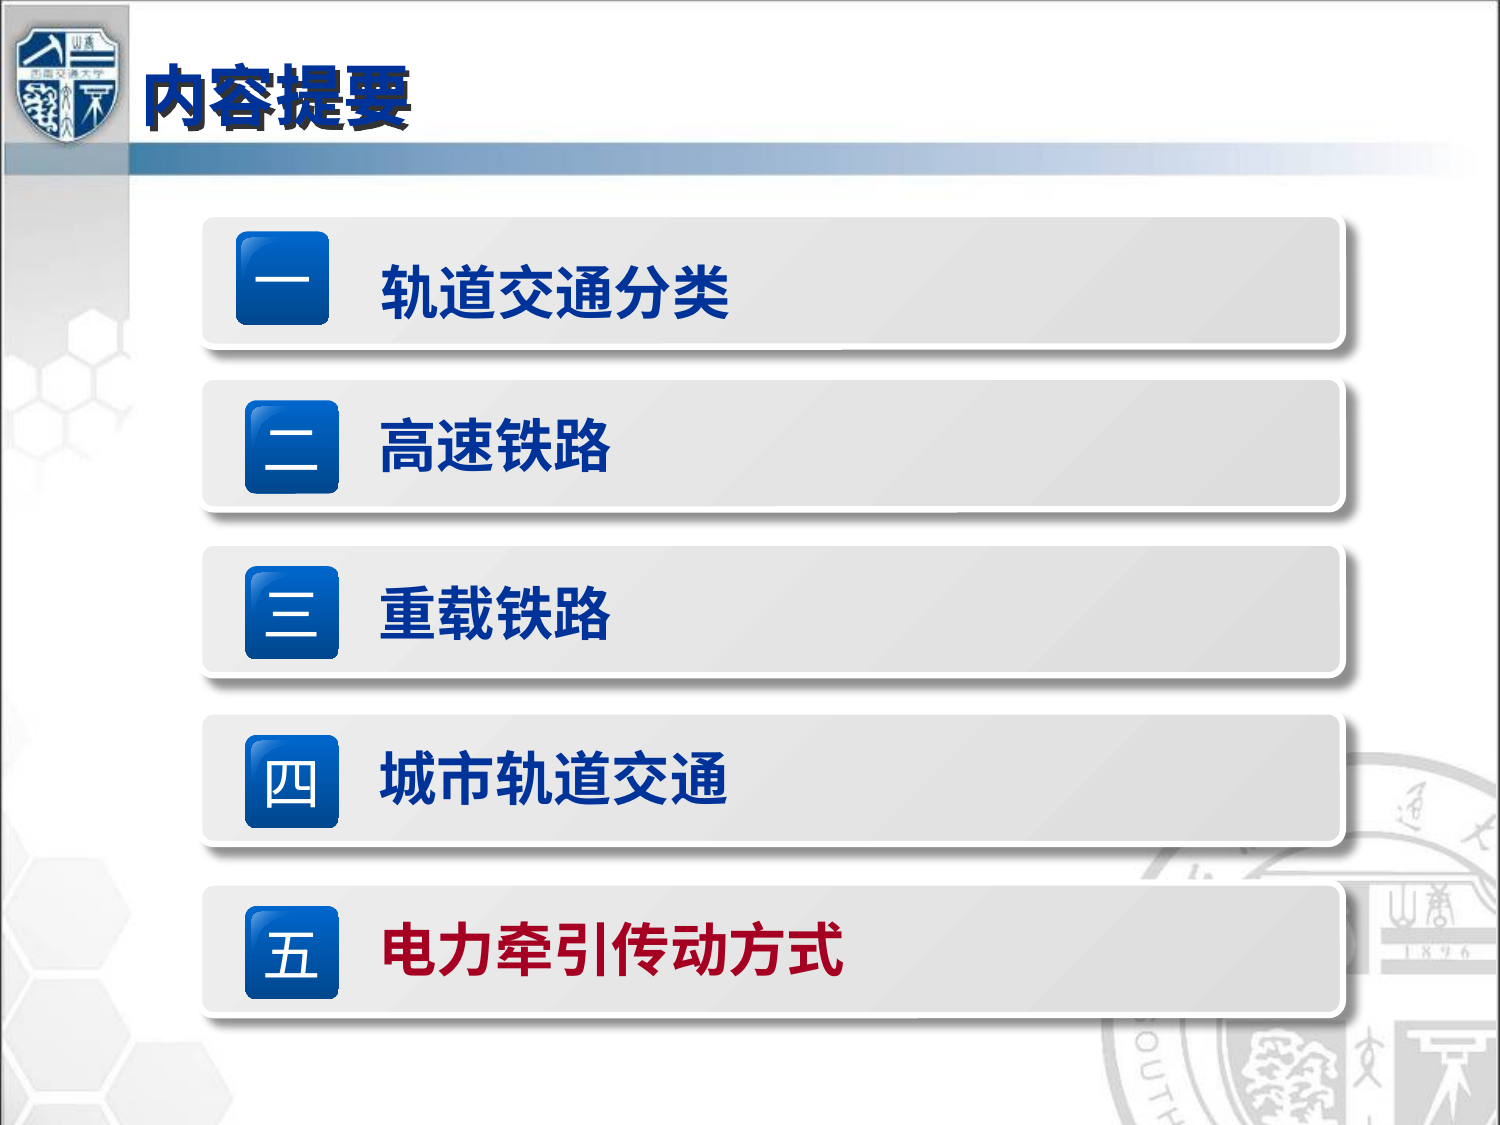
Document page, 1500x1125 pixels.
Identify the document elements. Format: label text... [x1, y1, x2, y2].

text_box [199, 711, 1343, 845]
text_box 电力牵引传动方式 [364, 905, 1280, 991]
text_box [245, 905, 340, 1000]
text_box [245, 734, 340, 829]
text_box 轨道交通分类 [338, 248, 1255, 334]
text_box [199, 214, 1343, 347]
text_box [245, 400, 340, 494]
picture [0, 0, 1500, 1125]
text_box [235, 231, 330, 325]
text_box [199, 542, 1343, 676]
title 内容提要 [124, 35, 1427, 152]
text_box 重载铁路 [364, 570, 1280, 655]
text_box [199, 882, 1343, 1016]
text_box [245, 565, 340, 660]
text_box 城市轨道交通 [364, 734, 1280, 820]
text_box [199, 376, 1343, 510]
text_box 高速铁路 [364, 402, 1280, 487]
